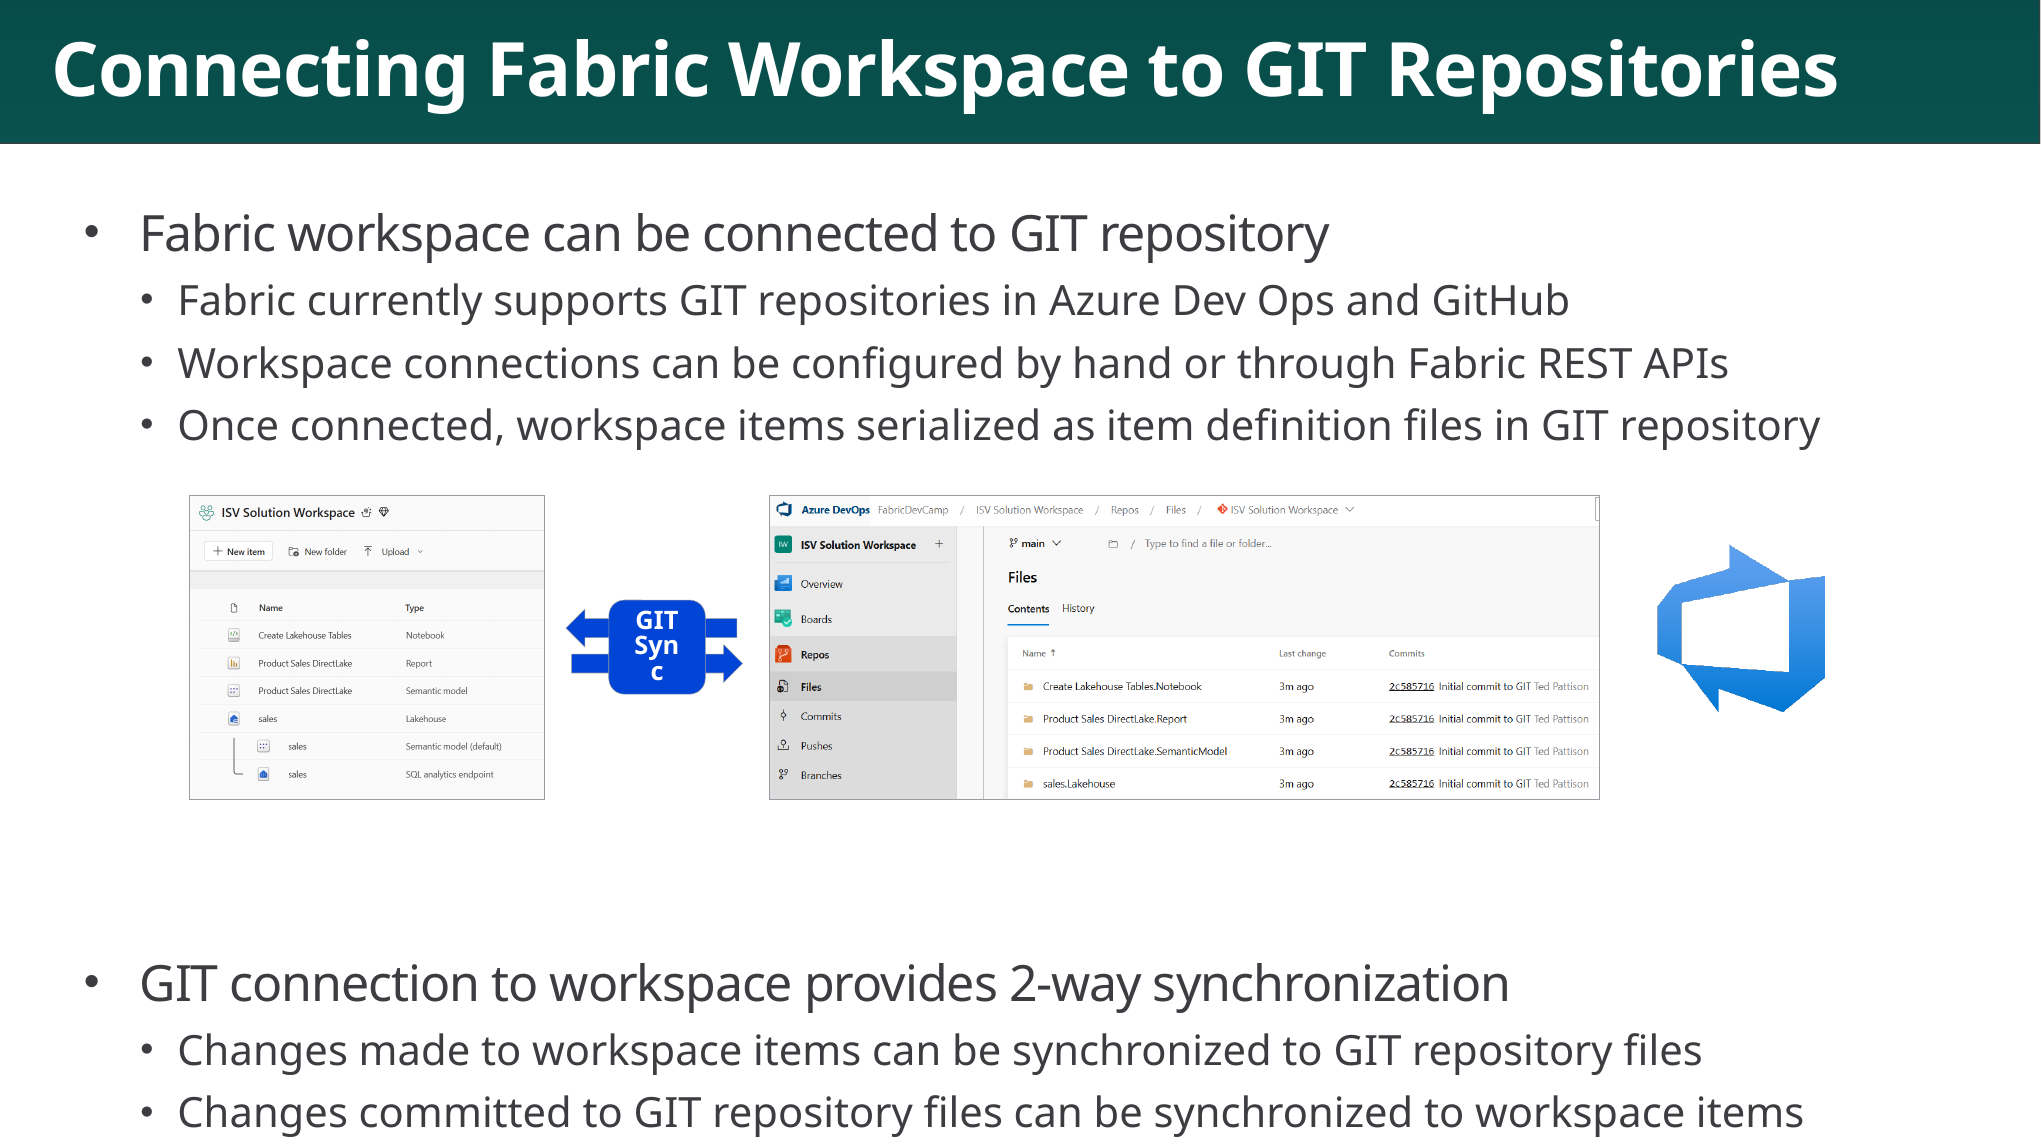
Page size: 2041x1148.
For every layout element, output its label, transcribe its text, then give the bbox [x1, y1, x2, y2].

list Fabric workspace can be connected to GIT repository Fabric currently supports GIT repositories in Azure Dev Ops and GitHub Workspace connections can be configured by hand or through Fabric REST APIs Once connected, workspace items serialized as item definition files in GIT repository GIT connection to workspace provides 2-way synchronization Changes made to workspace items can be synchronized to GIT repository files Changes committed to GIT repository files can be synchronized to workspace items [83, 201, 1988, 1106]
title Connecting Fabric Workspace to GIT Repositories [51, 31, 1988, 113]
picture [768, 495, 1600, 800]
picture [189, 495, 546, 800]
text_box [565, 599, 743, 695]
picture [1646, 534, 1835, 722]
